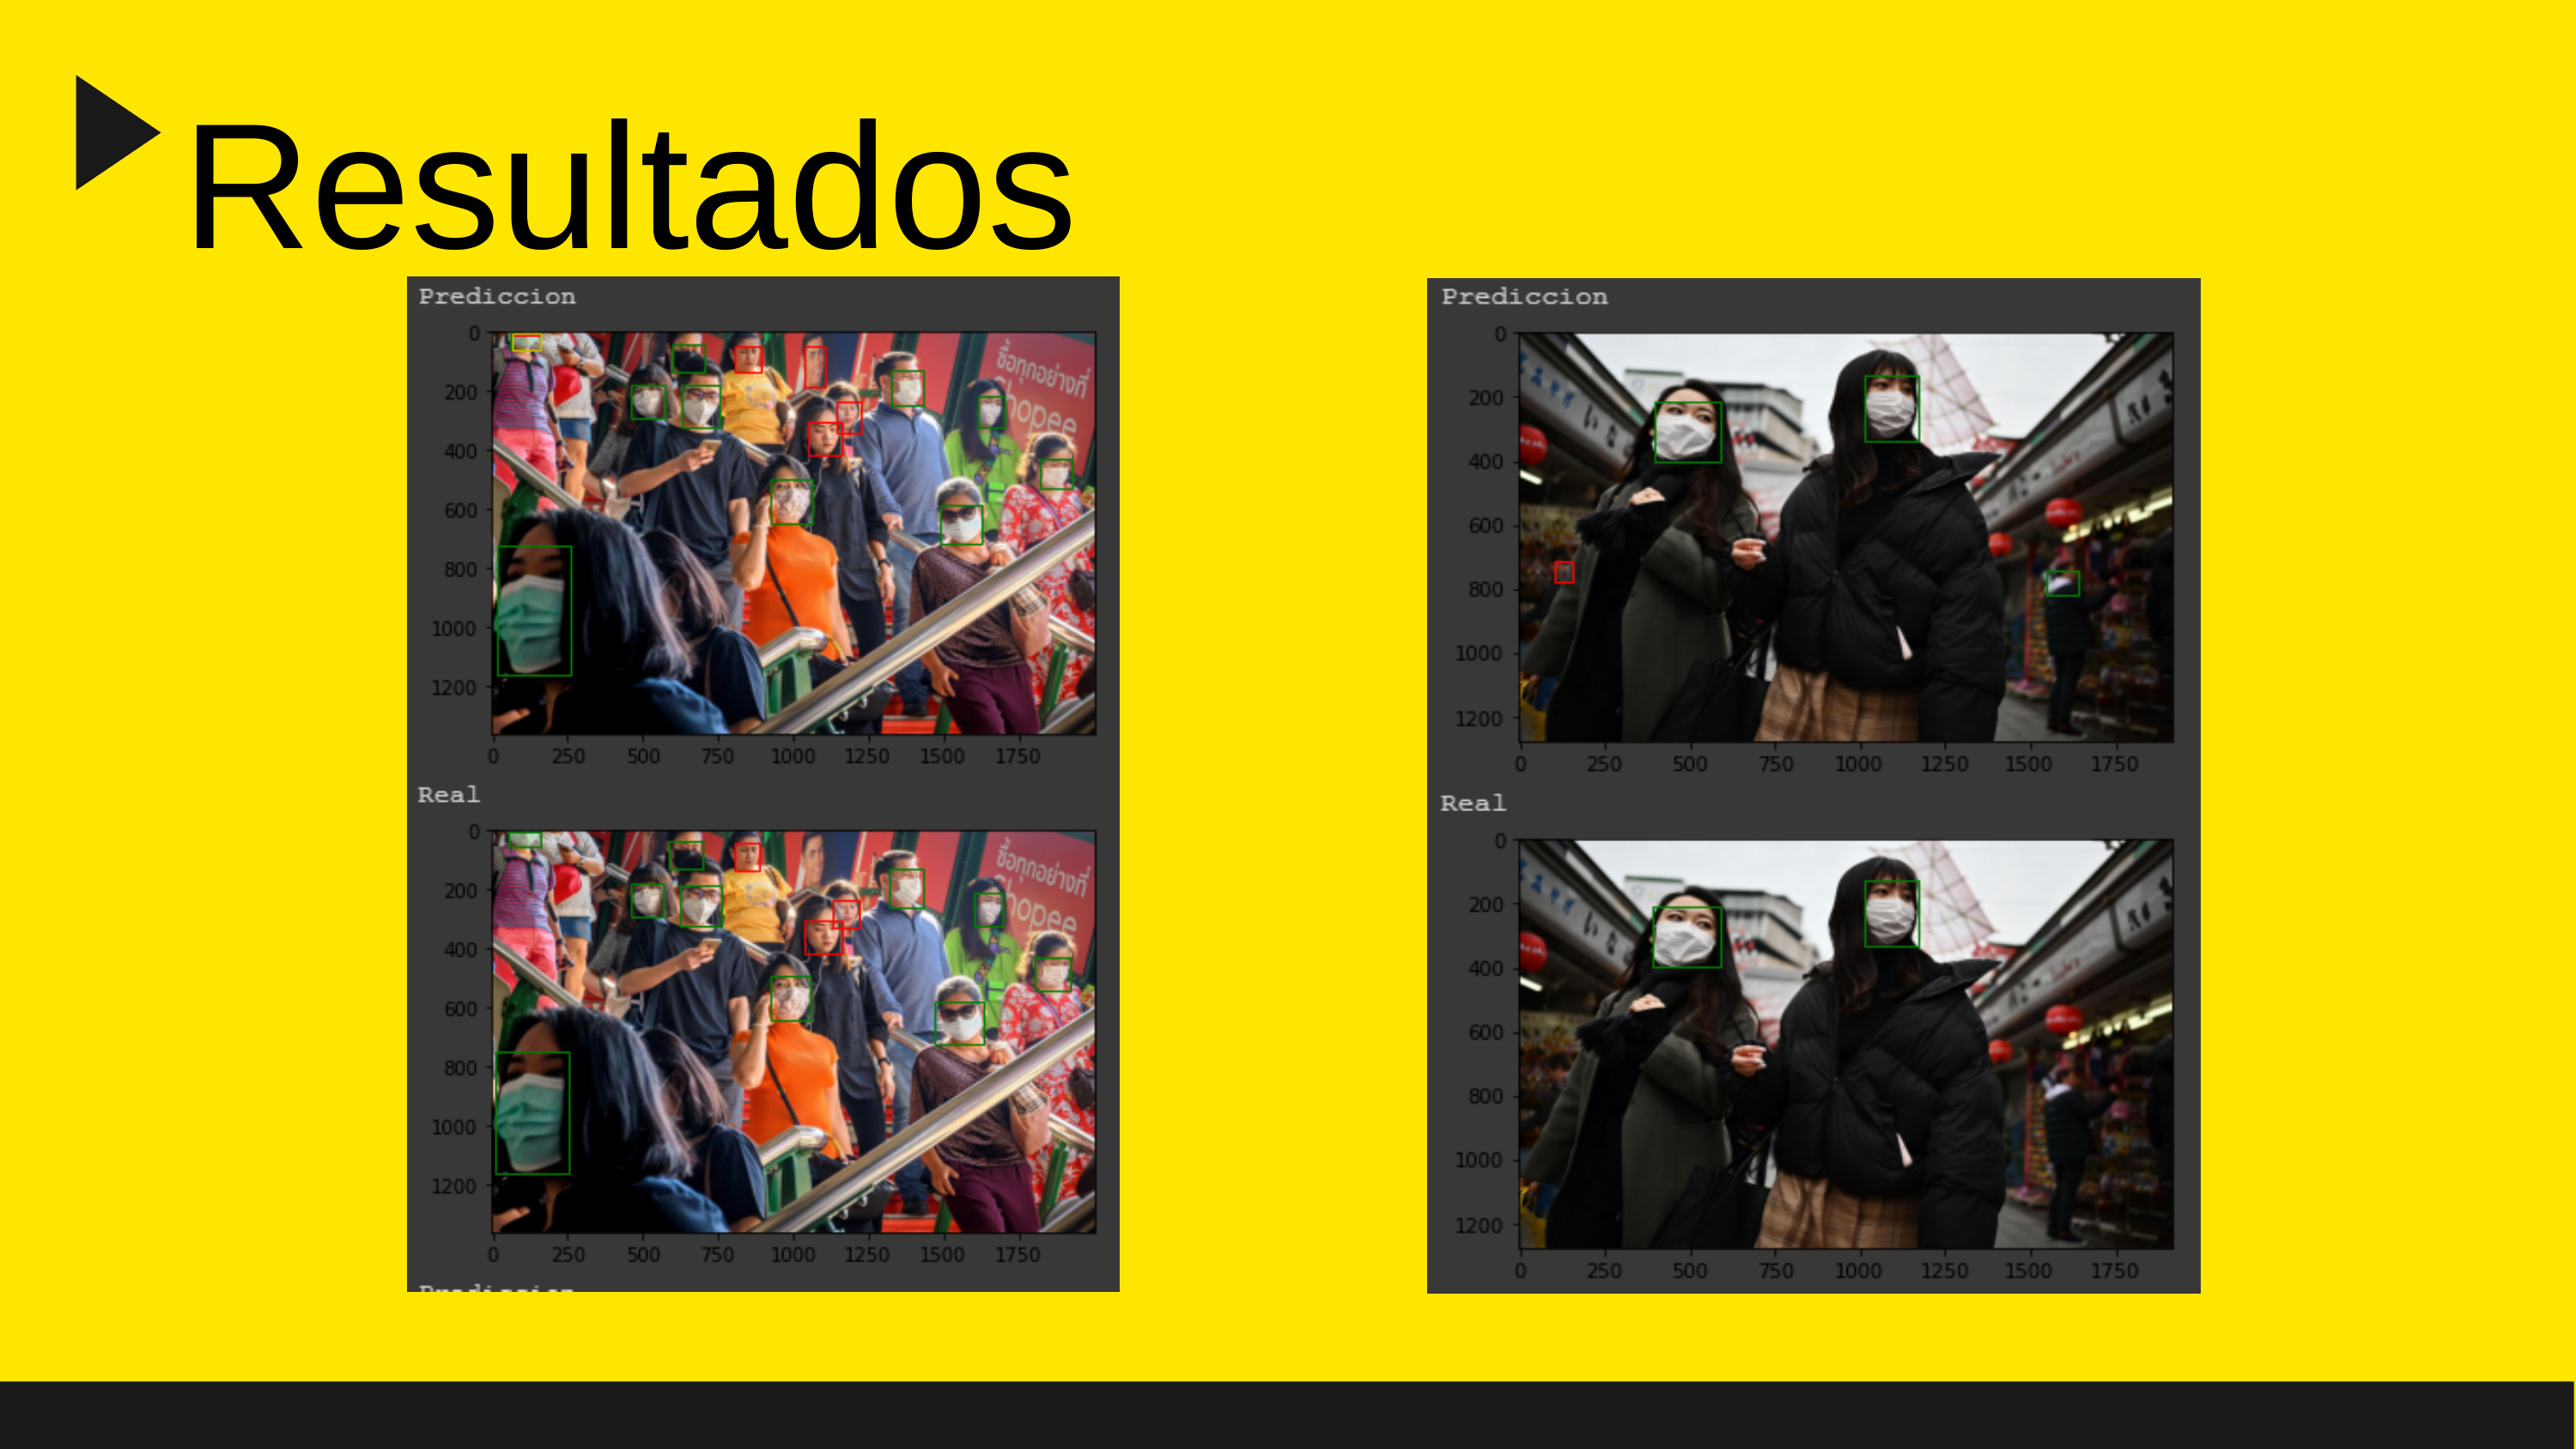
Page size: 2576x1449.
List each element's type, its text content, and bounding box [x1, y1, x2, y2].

text_box [0, 1381, 2574, 1449]
picture [1427, 278, 2201, 1294]
picture [407, 276, 1120, 1293]
text_box [76, 75, 161, 191]
text_box Resultados [182, 27, 1460, 191]
